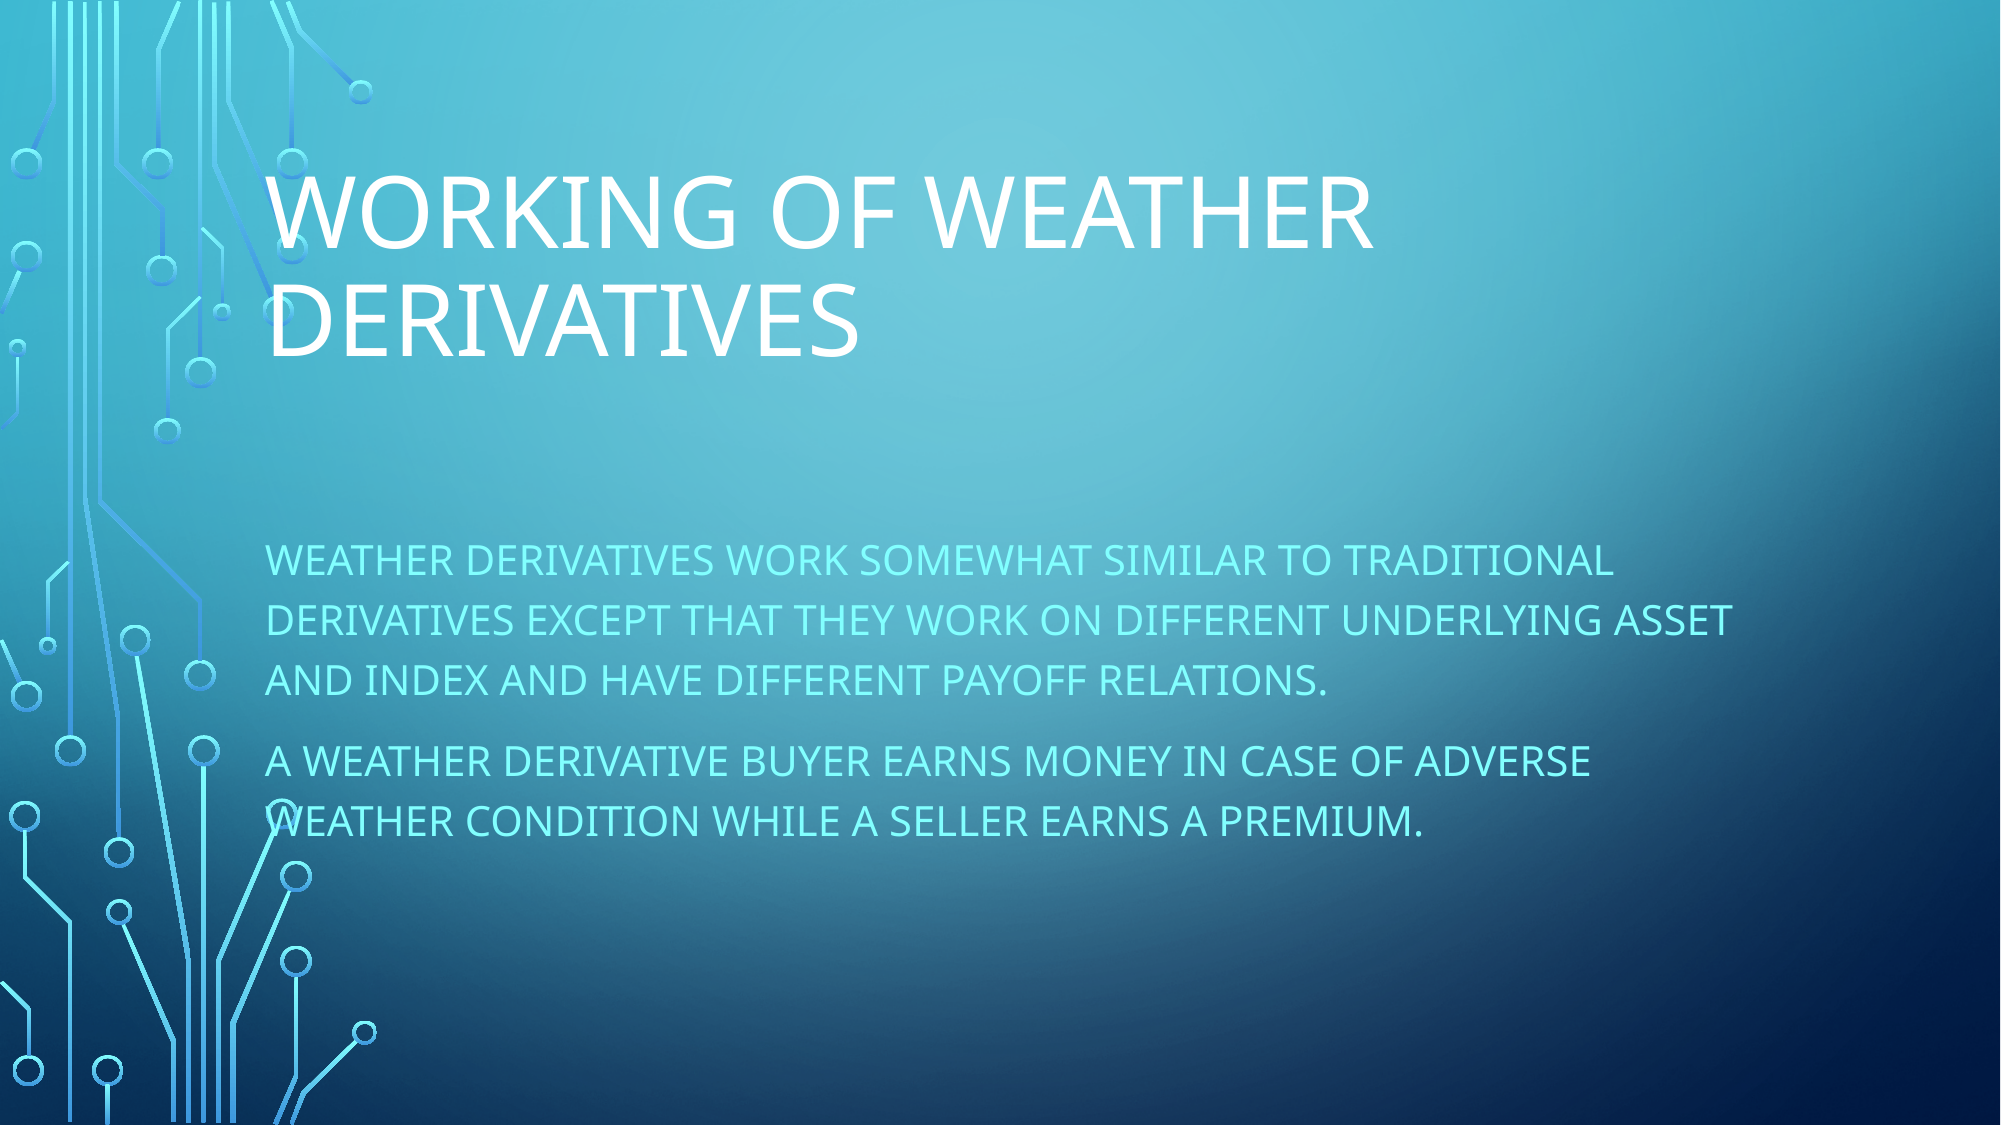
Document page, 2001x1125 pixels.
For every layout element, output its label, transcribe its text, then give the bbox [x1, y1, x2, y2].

title Working of Weather derivatives [249, 63, 1750, 386]
subtitle Weather derivatives work somewhat similar to traditional derivatives except that they work on different underlying asset and index and have different payoff relations. A weather derivative buyer earns money in case of adverse weather condition while a seller earns a premium. [249, 445, 1750, 935]
